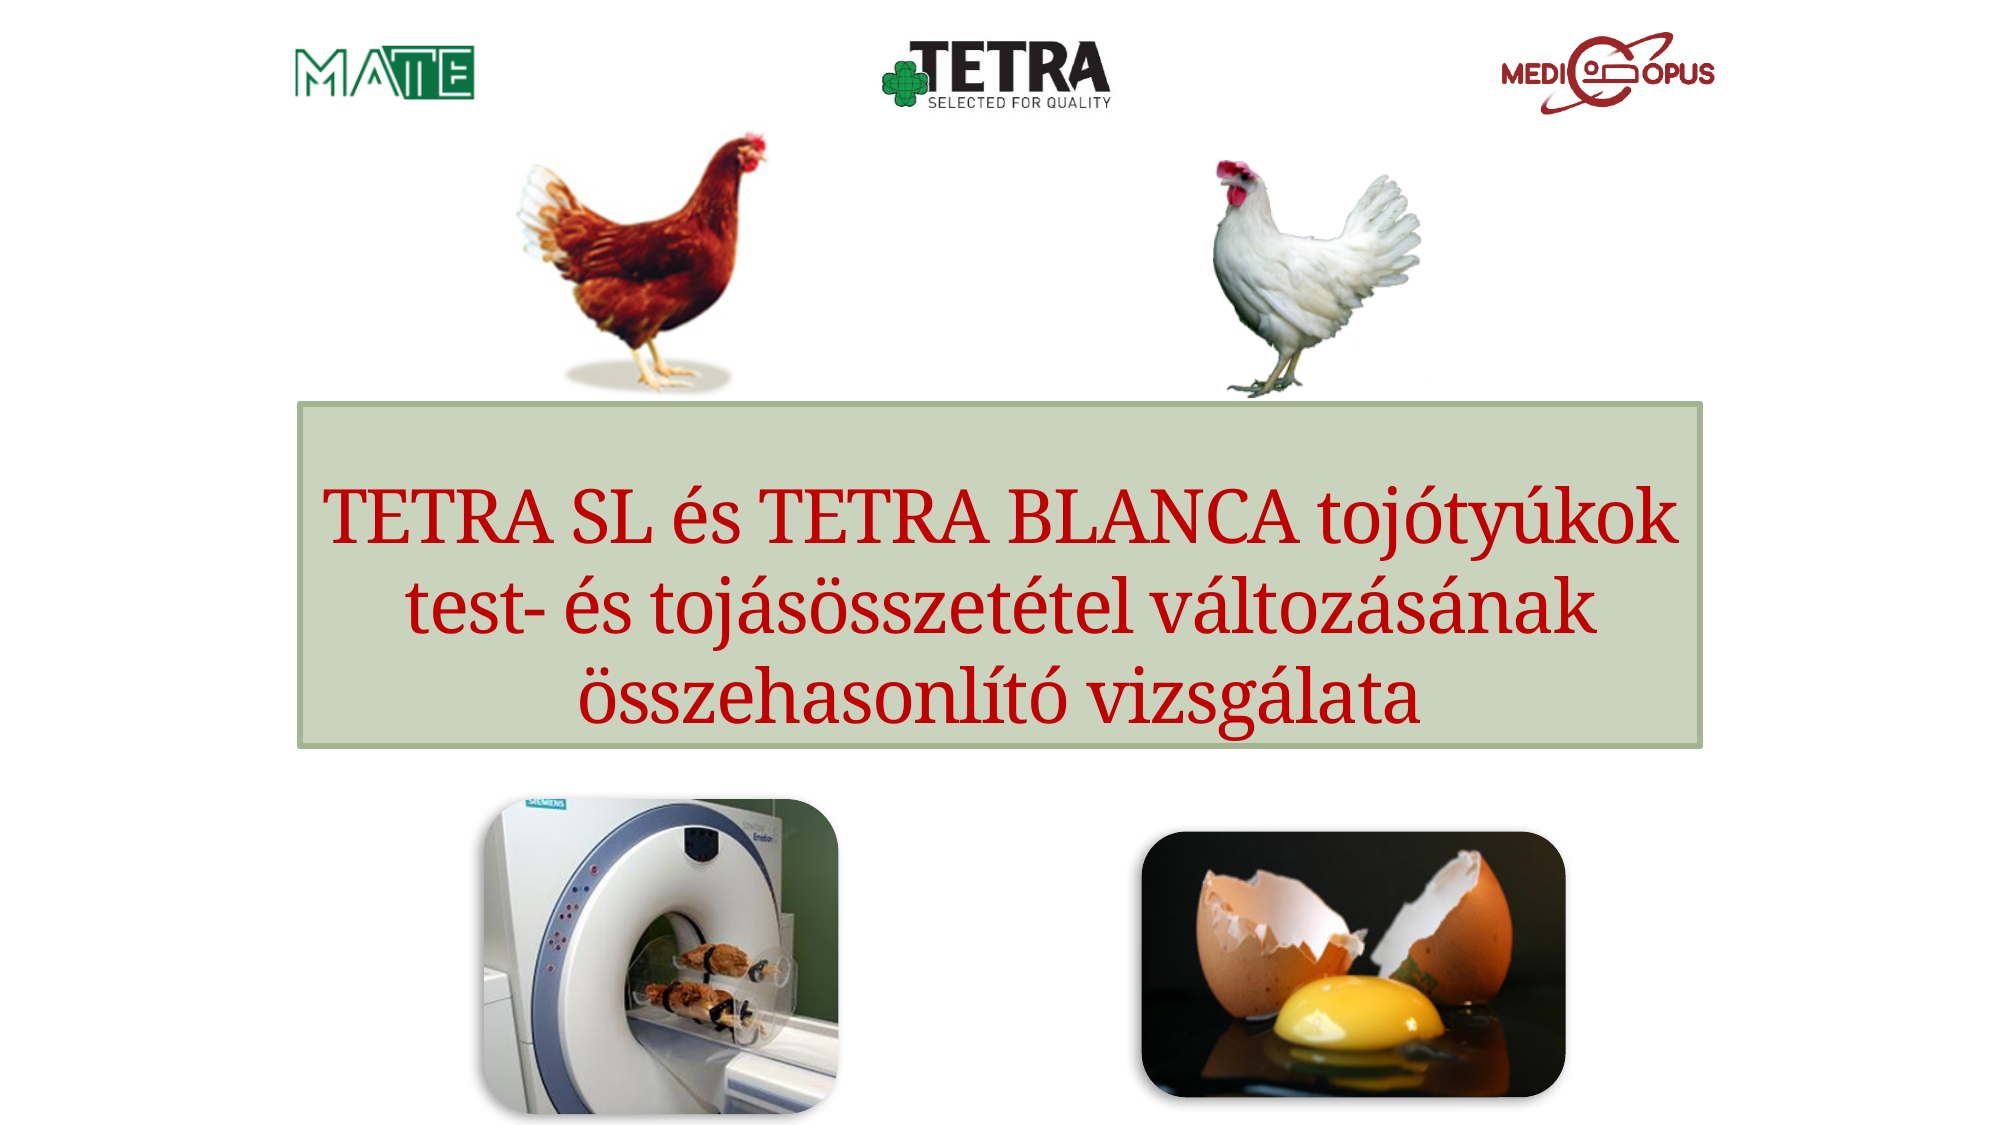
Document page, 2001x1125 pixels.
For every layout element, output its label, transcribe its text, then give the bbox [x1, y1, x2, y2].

picture [484, 799, 839, 1115]
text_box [281, 27, 1720, 119]
title TETRA SL és TETRA BLANCA tojótyúkok test- és tojásösszetétel változásának összehasonlító vizsgálata [297, 401, 1703, 749]
picture [1141, 831, 1566, 1098]
picture [1213, 160, 1426, 398]
picture [513, 120, 788, 400]
